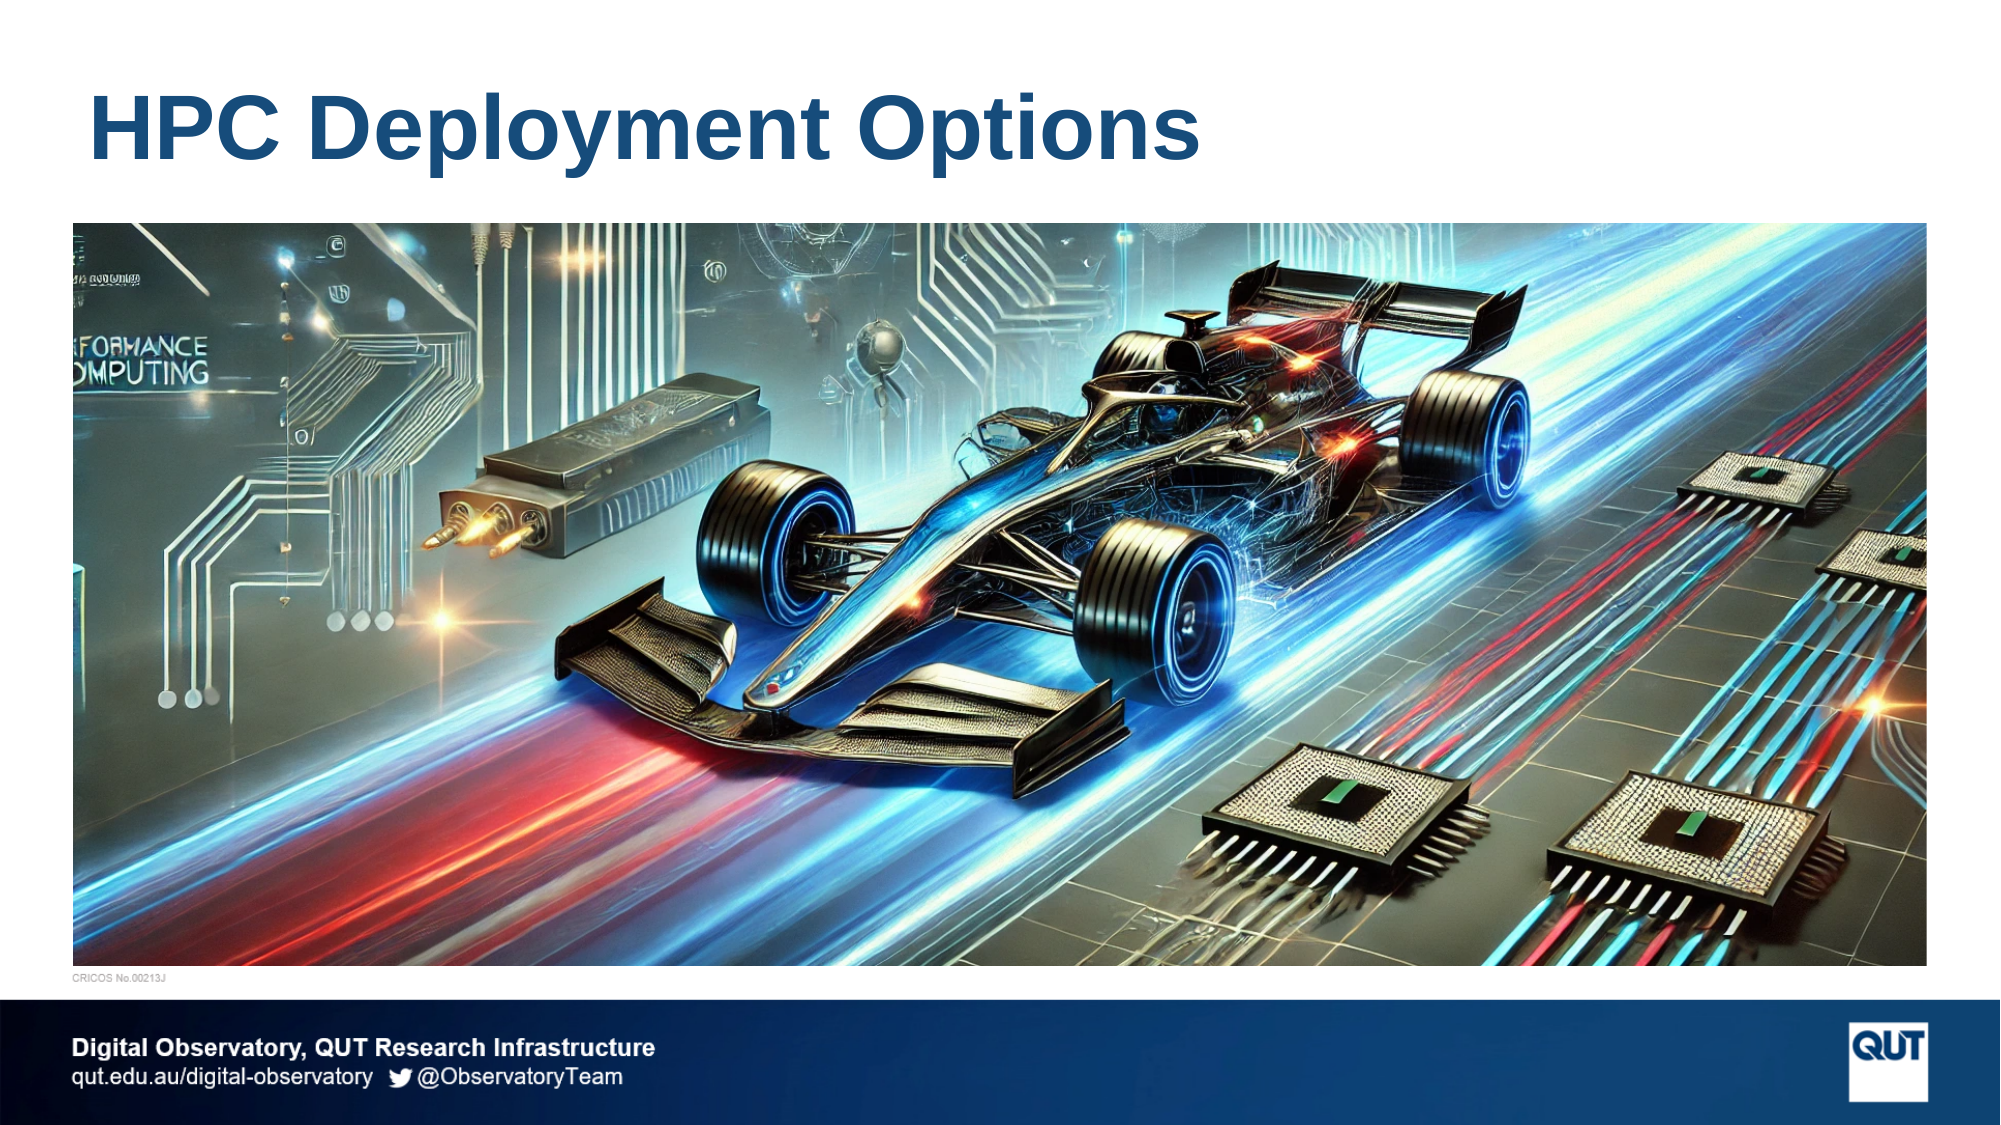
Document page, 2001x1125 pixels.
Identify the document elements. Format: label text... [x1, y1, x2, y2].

title HPC Deployment Options [73, 59, 1927, 201]
picture [0, 223, 2000, 1125]
